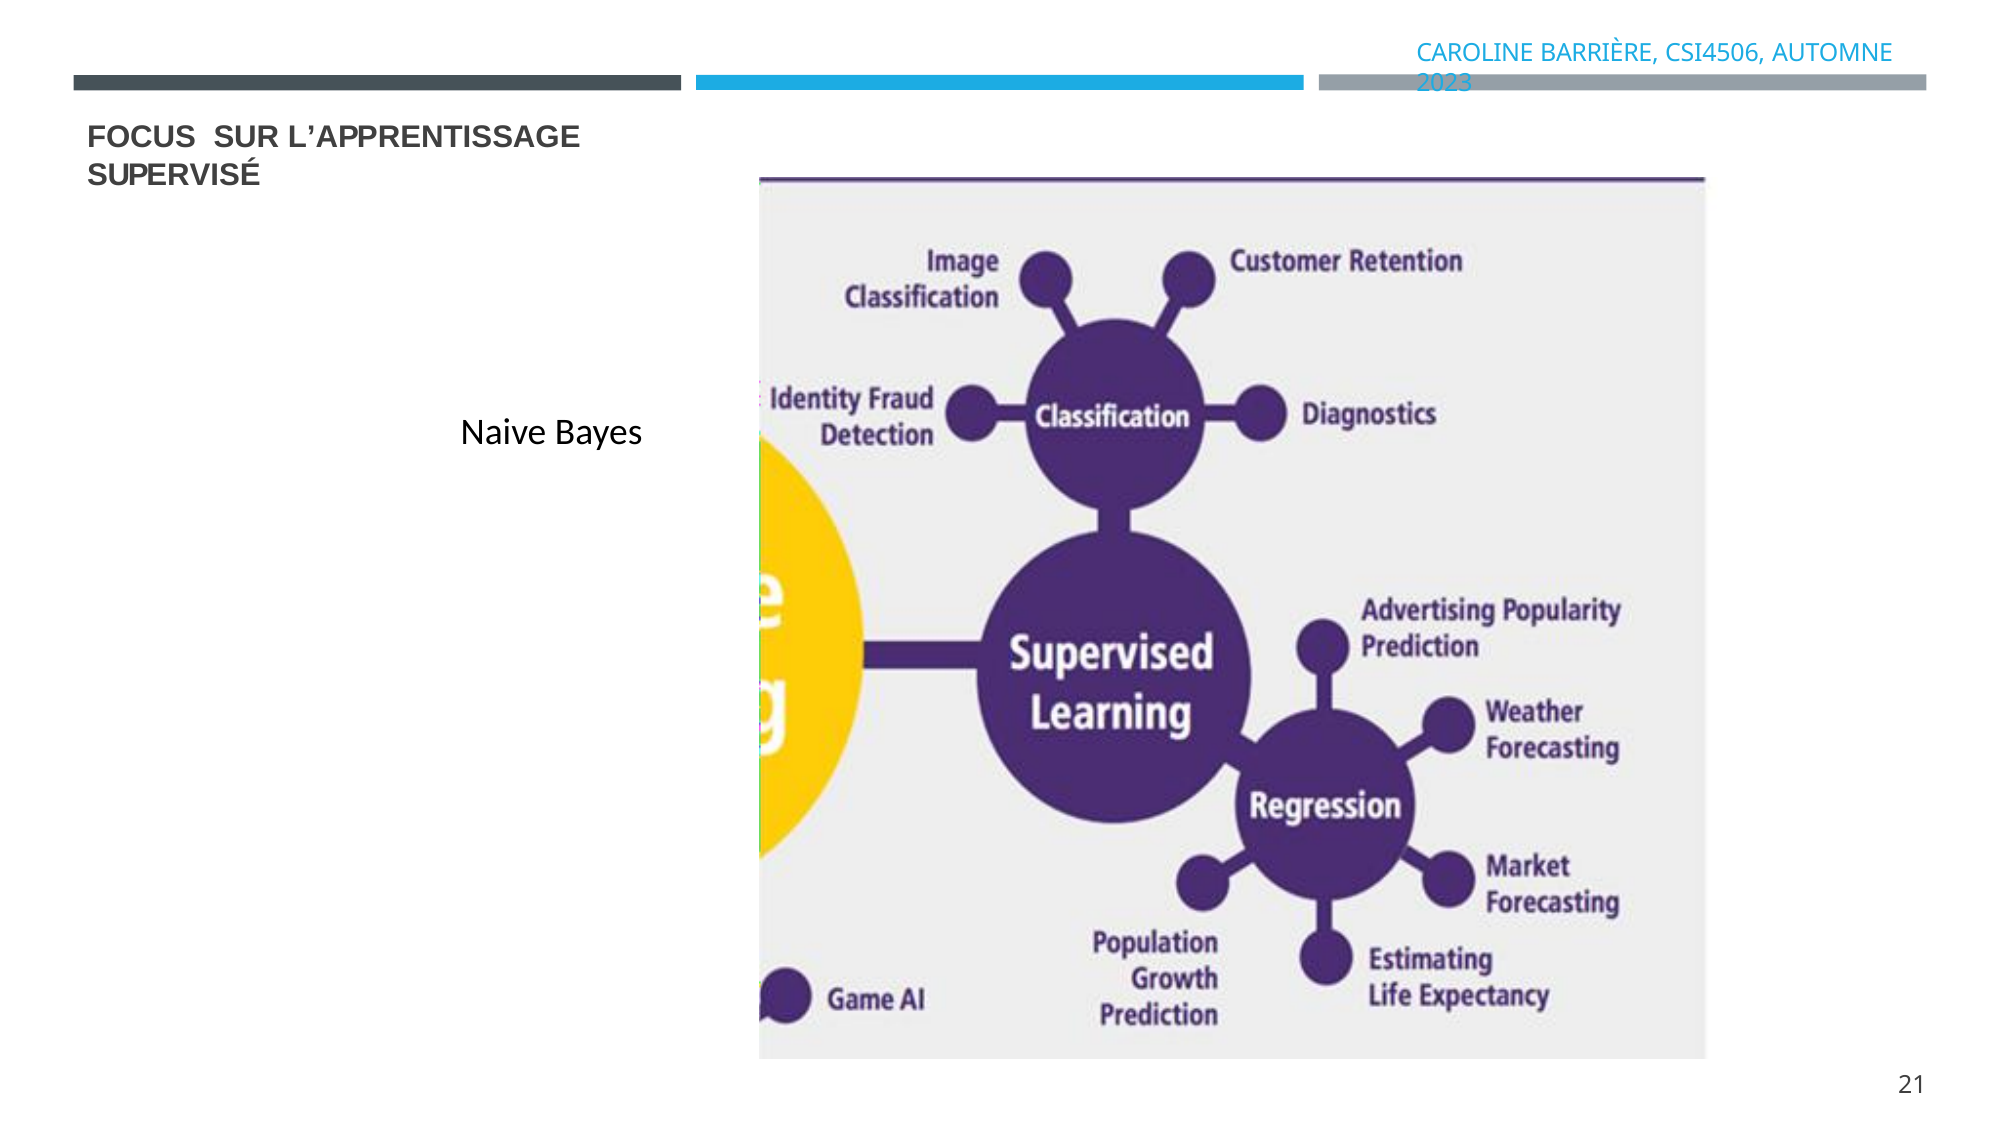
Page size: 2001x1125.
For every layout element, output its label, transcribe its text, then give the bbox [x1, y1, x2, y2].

picture [759, 177, 1719, 1060]
slide_number 21 [1891, 1061, 1934, 1125]
text_box Naive Bayes [437, 399, 663, 460]
text_box FOCUS SUR L’APPRENTISSAGE SUPERVISÉ [84, 114, 686, 192]
text_box CAROLINE BARRIÈRE, CSI4506, AUTOMNE 2023 [1414, 34, 1929, 97]
